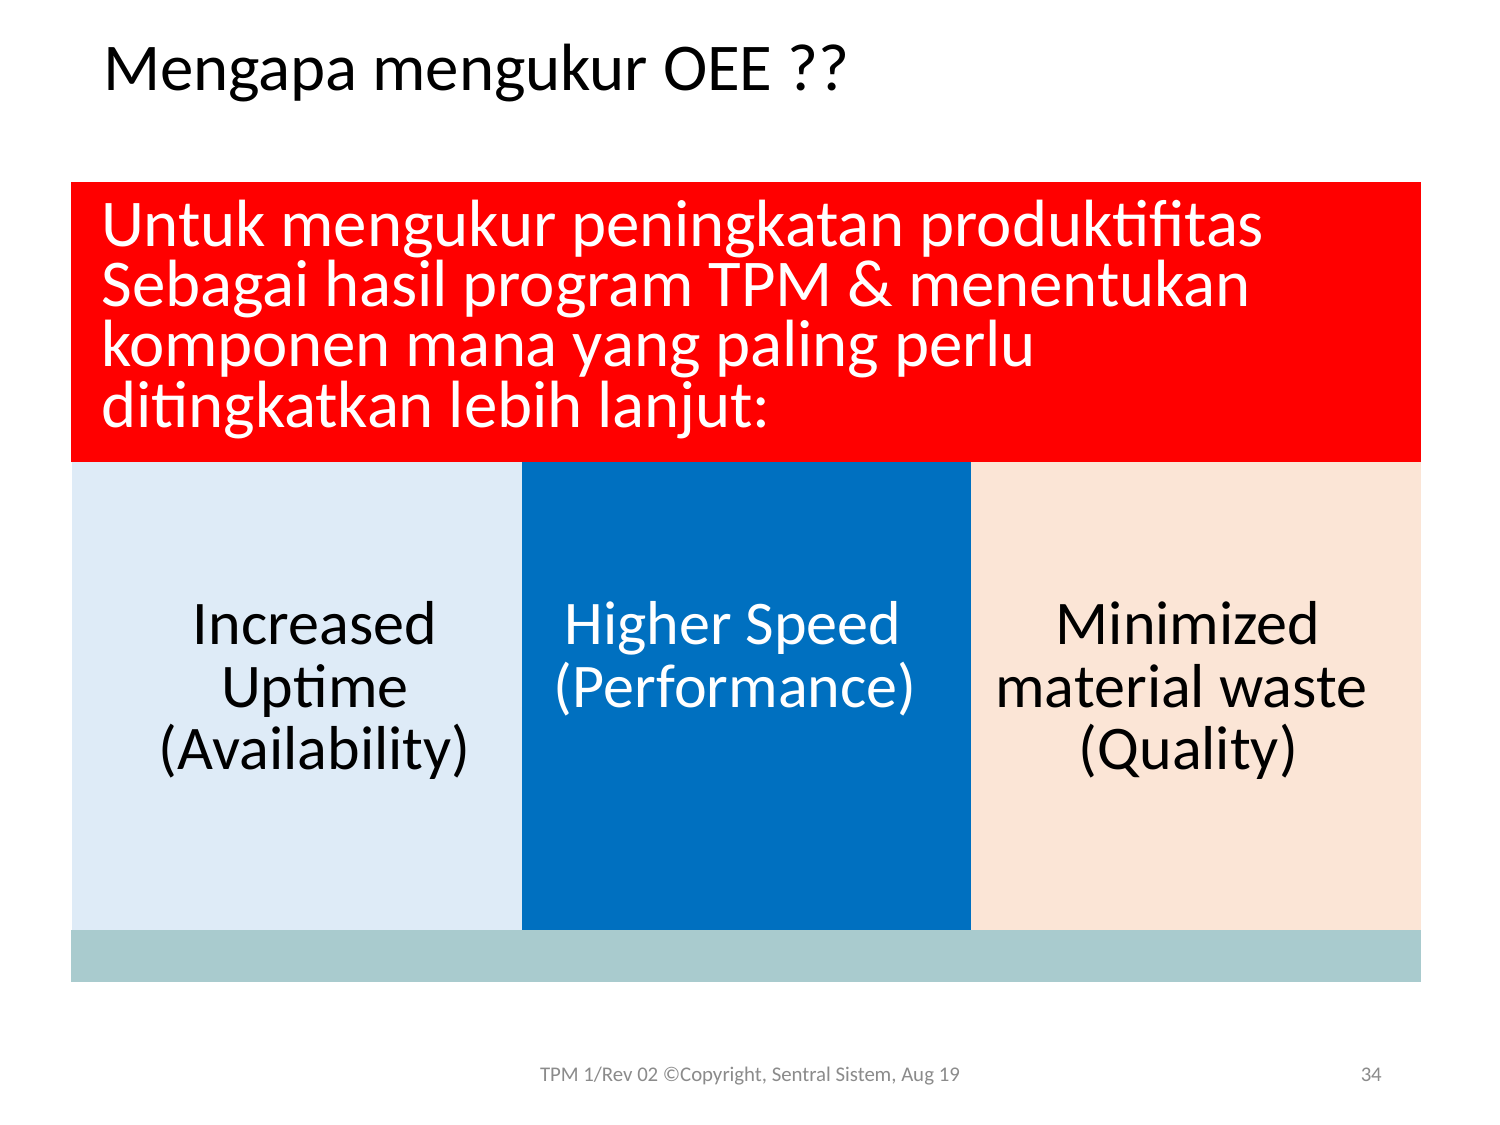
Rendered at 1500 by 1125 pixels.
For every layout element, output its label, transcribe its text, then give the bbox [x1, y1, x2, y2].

text_box Minimized material waste (Quality) [995, 600, 1369, 790]
text_box Untuk mengukur peningkatan produktifitas Sebagai hasil program TPM & menentukan komponen mana yang paling perlu ditingkatkan lebih lanjut: [101, 198, 1267, 448]
text_box [70, 181, 1422, 461]
text_box [70, 461, 521, 929]
text_box Mengapa mengukur OEE ?? [103, 43, 851, 112]
text_box [970, 461, 1422, 929]
text_box [70, 929, 1422, 983]
slide_number 34 [1059, 1042, 1397, 1103]
footer TPM 1/Rev 02 ©Copyright, Sentral Sistem, Aug 19 [496, 1042, 1004, 1103]
text_box Increased Uptime (Availability) [158, 600, 472, 790]
text_box [521, 461, 970, 929]
text_box Higher Speed (Performance) [553, 600, 918, 727]
